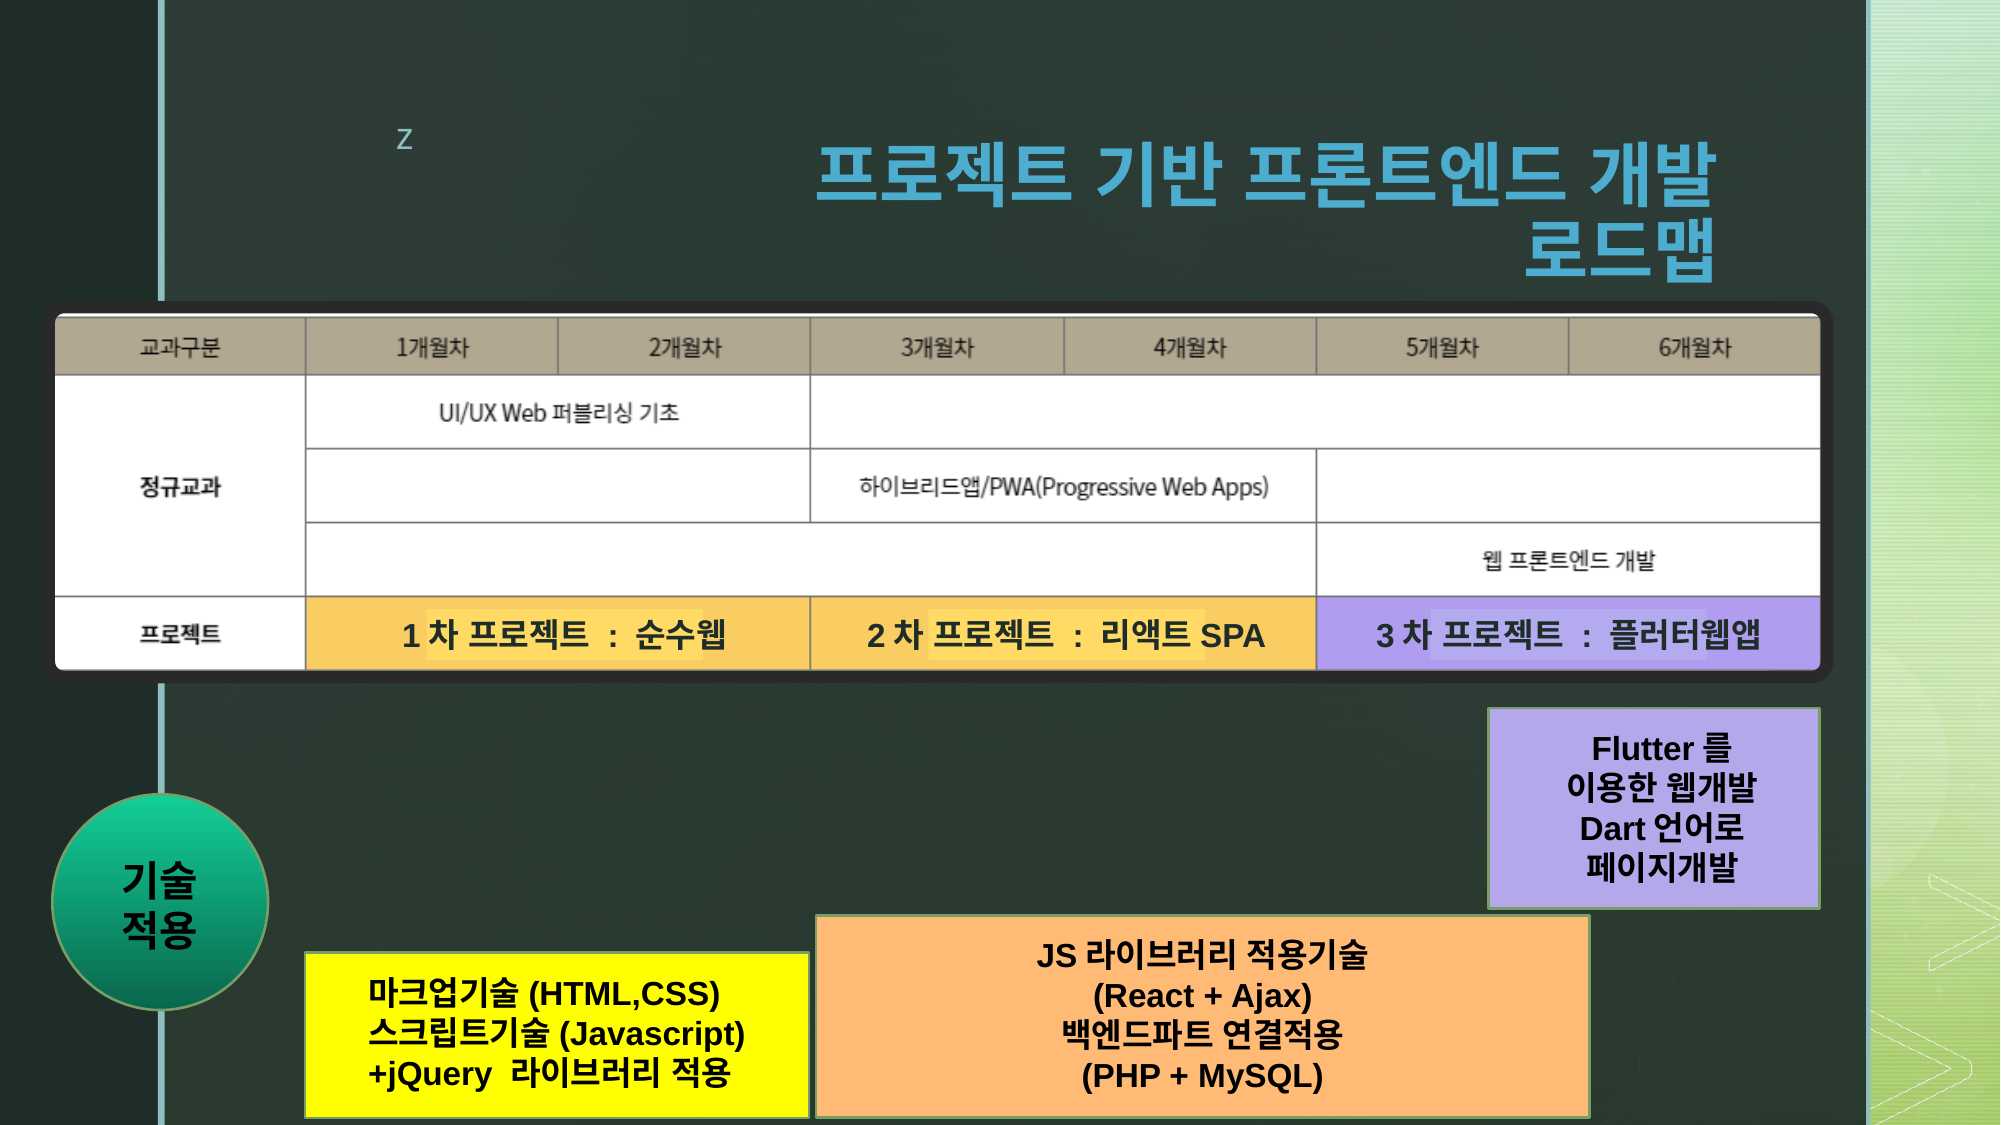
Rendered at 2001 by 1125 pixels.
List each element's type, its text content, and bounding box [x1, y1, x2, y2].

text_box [1488, 707, 1820, 910]
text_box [304, 951, 810, 1125]
title 프로젝트 기반 프론트엔드 개발 로드맵 [428, 132, 1734, 300]
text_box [52, 794, 269, 1011]
picture [1871, 0, 2001, 1125]
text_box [815, 915, 1590, 1118]
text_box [385, 606, 1782, 663]
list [48, 306, 1828, 678]
